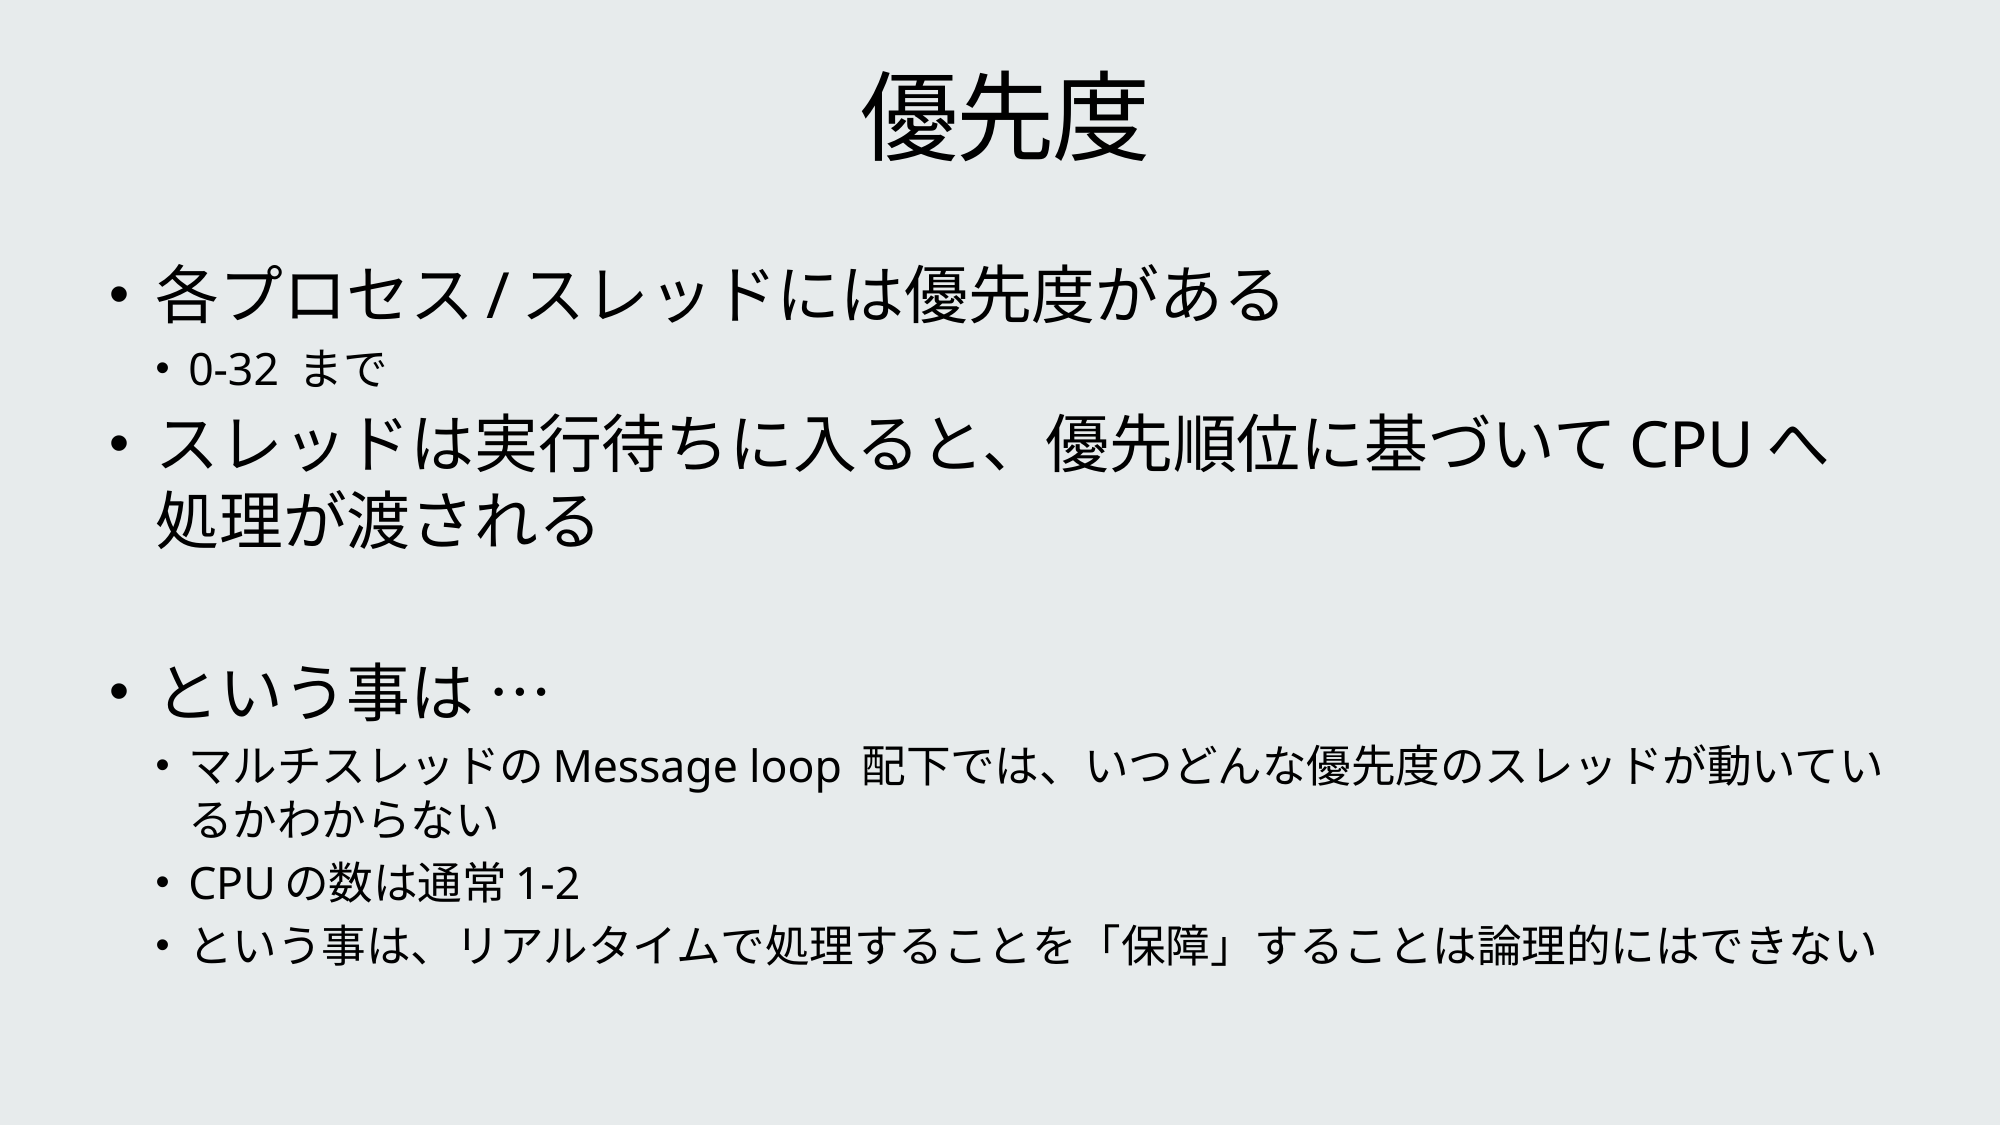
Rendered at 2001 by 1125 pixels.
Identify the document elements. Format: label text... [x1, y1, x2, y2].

list 各プロセス/スレッドには優先度がある 0-32 まで スレッドは実行待ちに入ると、優先順位に基づいてCPUへ処理が渡される という事は … マルチスレッドのMessage loop 配下では、いつどんな優先度のスレッドが動いているかわからない CPUの数は通常1-2 という事は、リアルタイムで処理することを「保障」することは論理的にはできない [85, 240, 1916, 1032]
title 優先度 [45, 47, 1966, 196]
